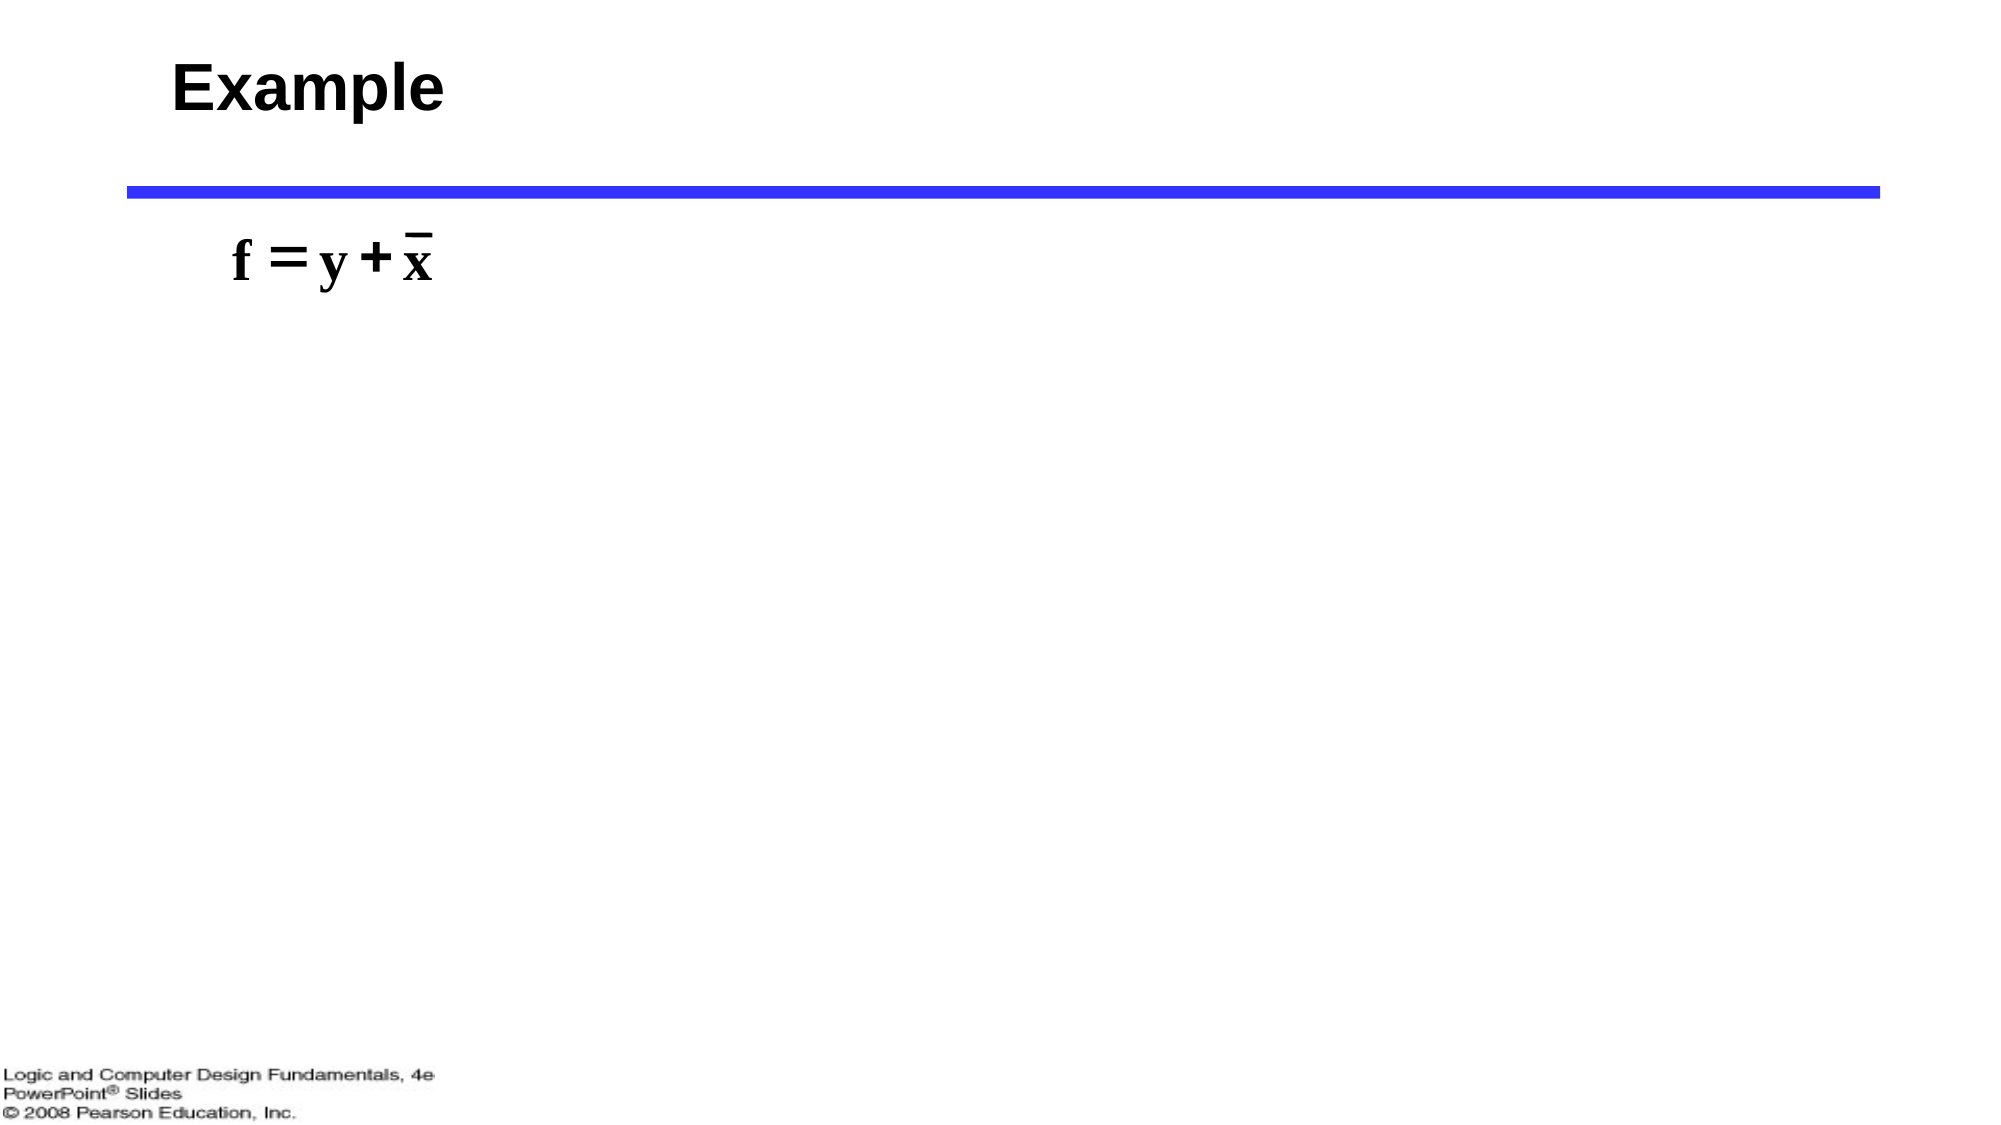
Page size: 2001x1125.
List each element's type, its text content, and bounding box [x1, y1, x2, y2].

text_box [232, 215, 462, 293]
picture [3, 1066, 435, 1123]
title Example [156, 0, 1857, 168]
